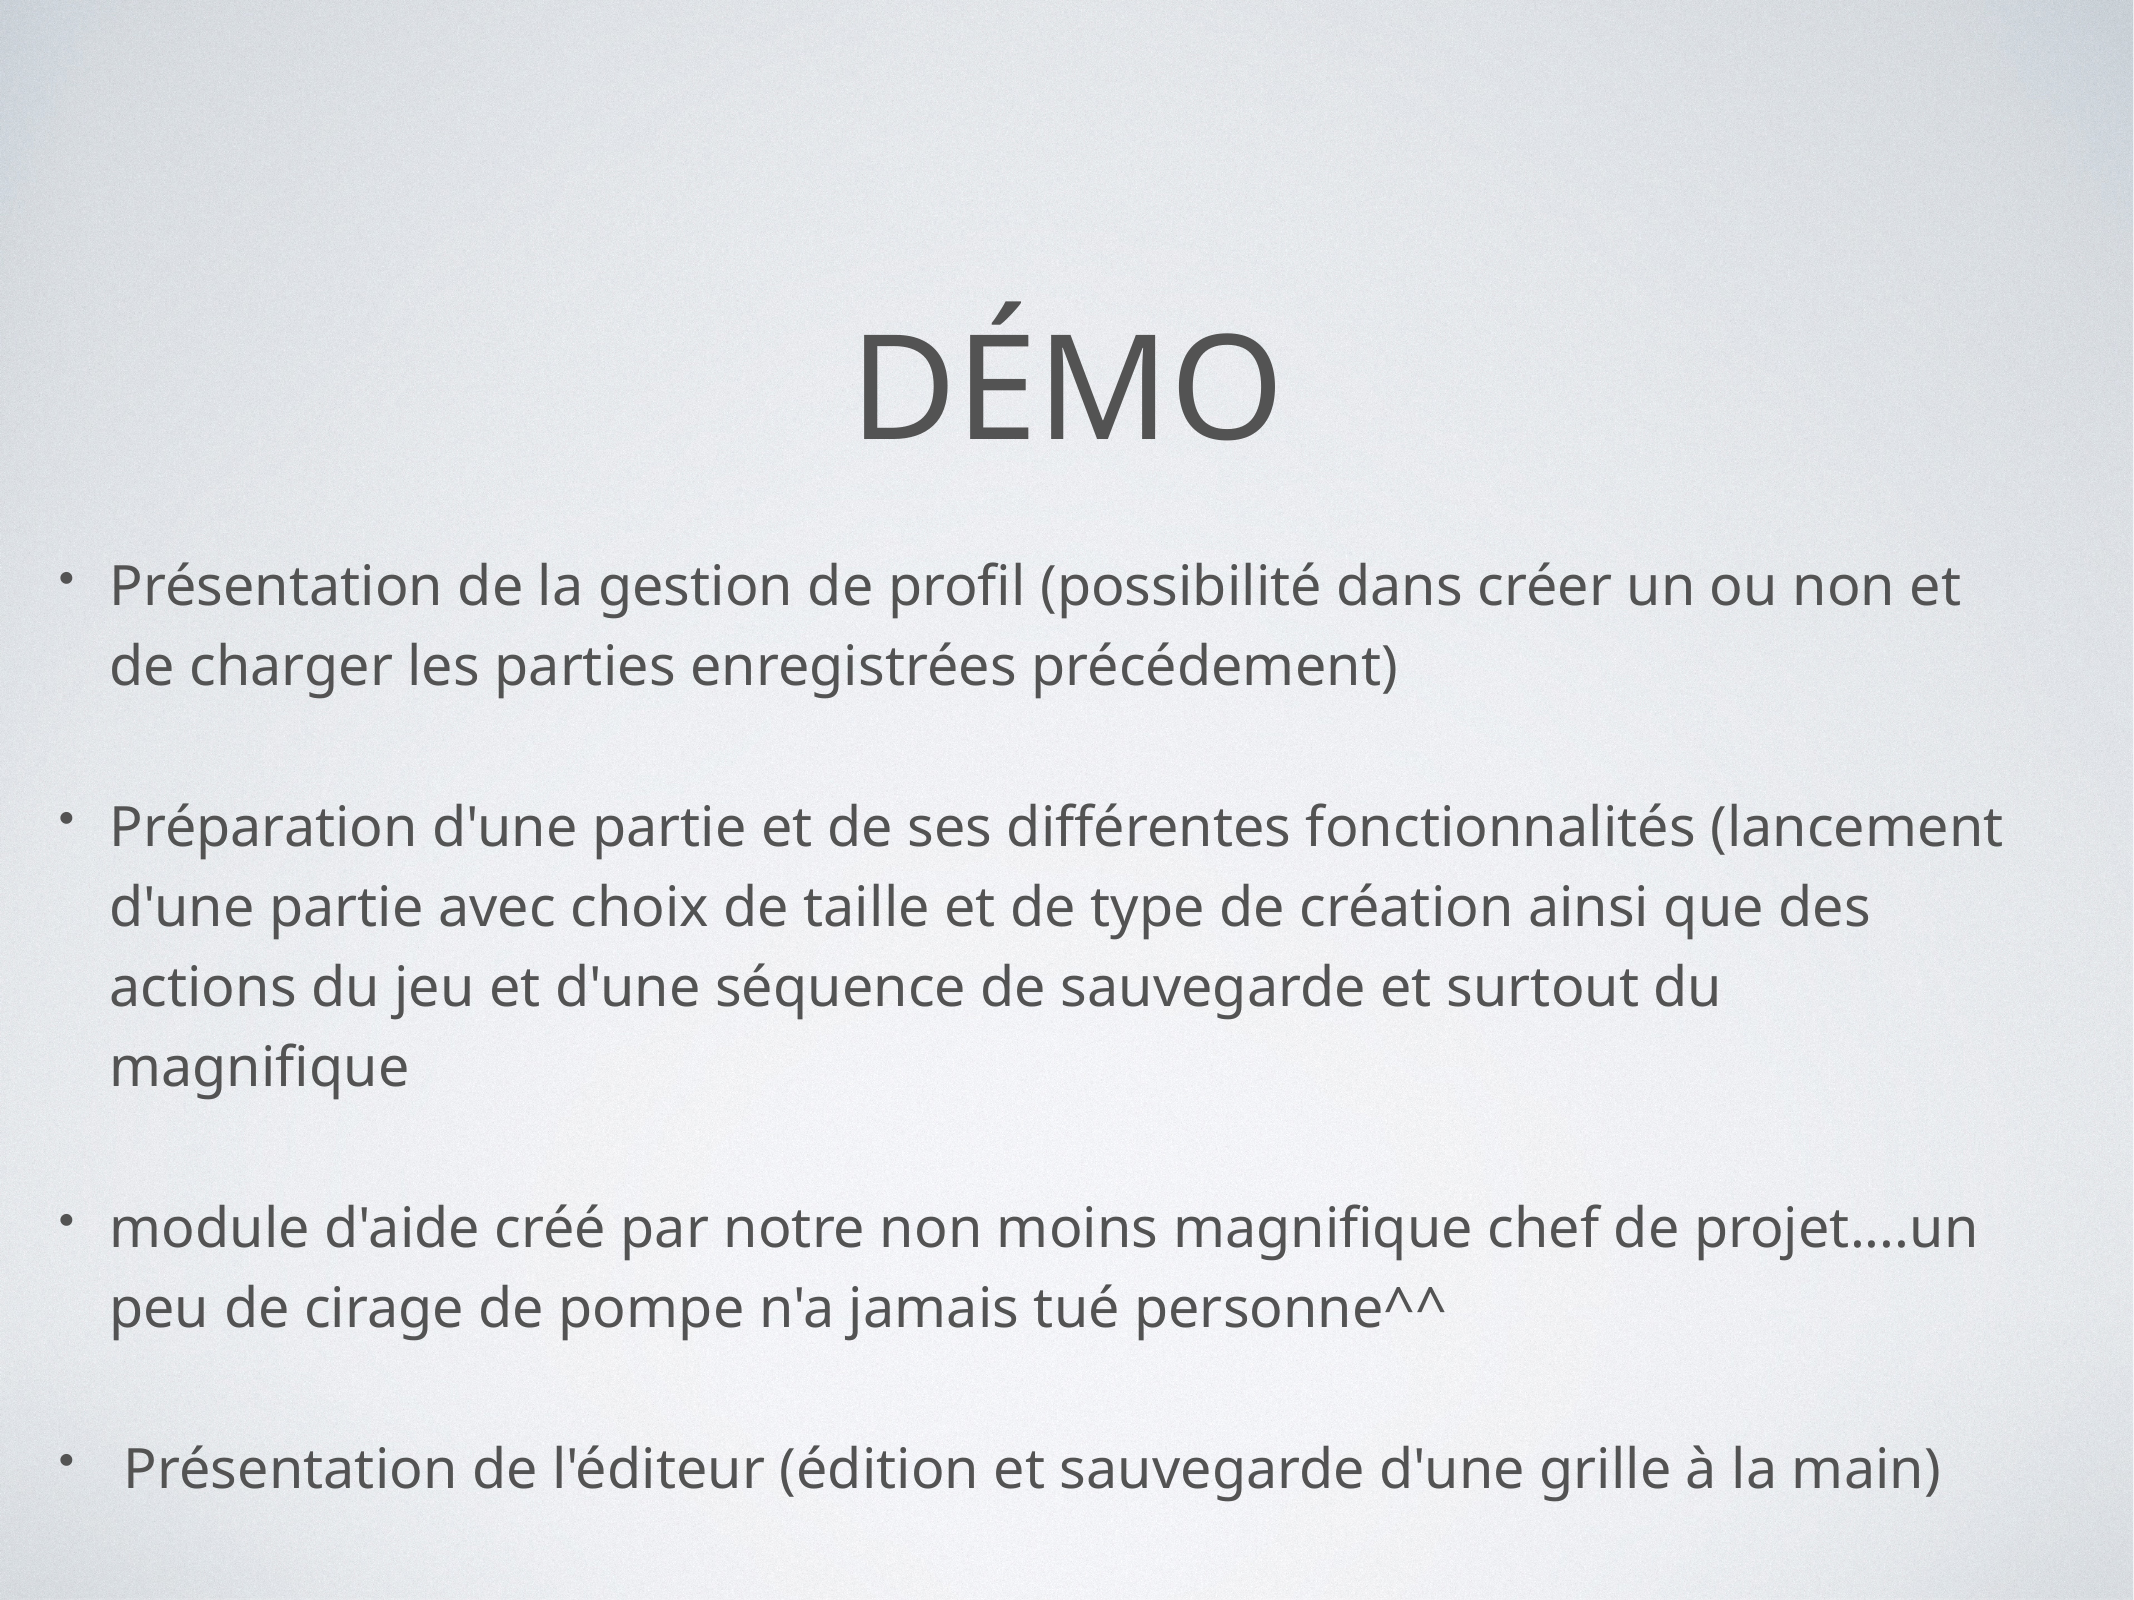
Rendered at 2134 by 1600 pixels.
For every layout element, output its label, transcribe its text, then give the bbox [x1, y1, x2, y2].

list Présentation de la gestion de profil (possibilité dans créer un ou non et de charger les parties enregistrées précédement) Préparation d'une partie et de ses différentes fonctionnalités (lancement d'une partie avec choix de taille et de type de création ainsi que des actions du jeu et d'une séquence de sauvegarde et surtout du magnifique module d'aide créé par notre non moins magnifique chef de projet....un peu de cirage de pompe n'a jamais tué personne^^ Présentation de l'éditeur (édition et sauvegarde d'une grille à la main) [58, 535, 2034, 1501]
picture [0, 0, 2134, 1600]
title Démo [58, 231, 2076, 532]
